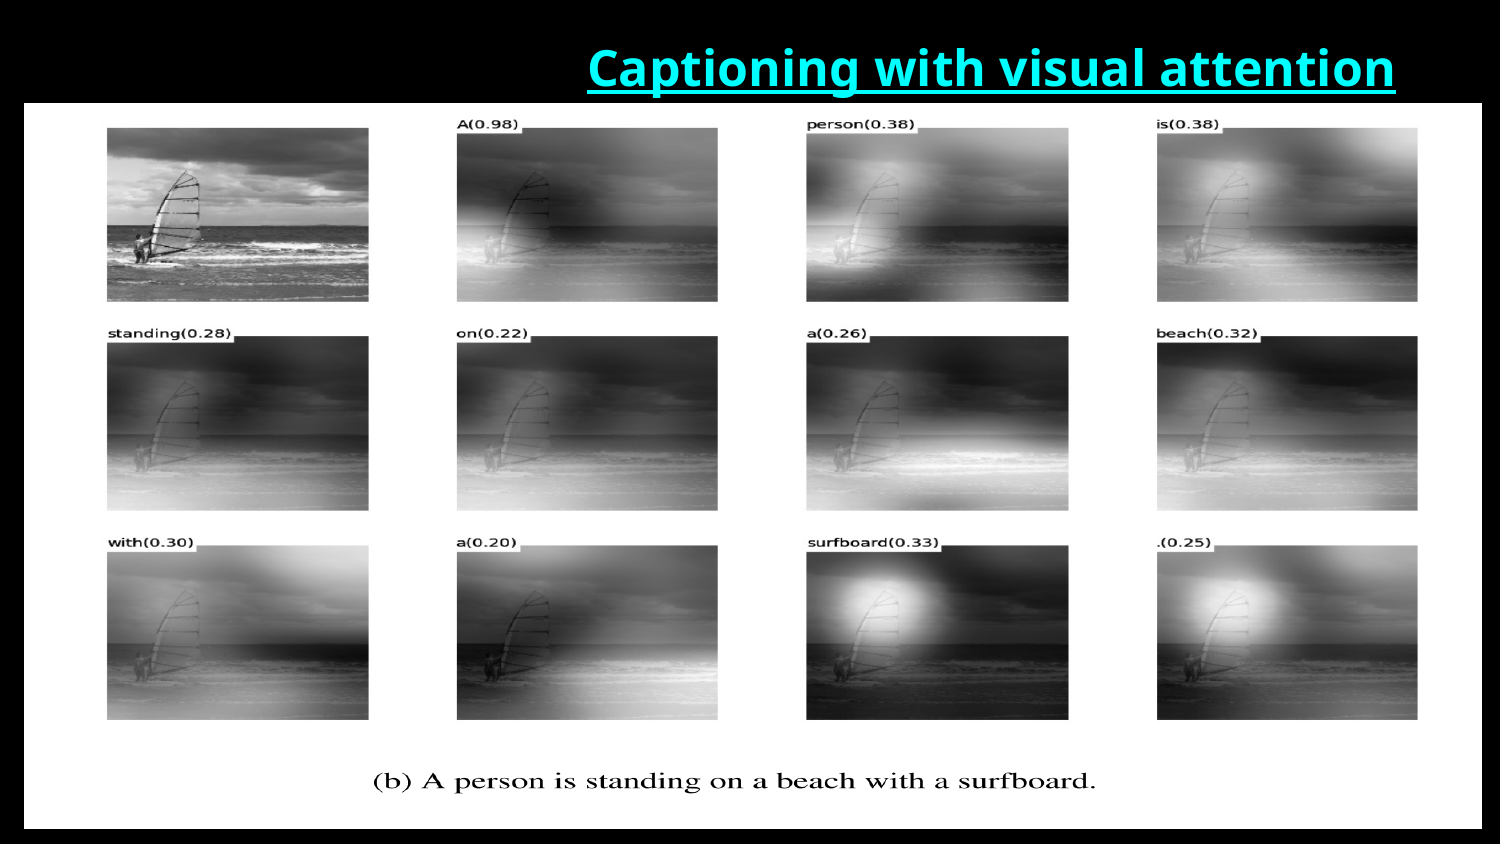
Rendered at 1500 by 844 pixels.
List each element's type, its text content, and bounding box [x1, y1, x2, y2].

title Captioning with visual attention [572, 21, 1453, 102]
picture [24, 103, 1482, 829]
